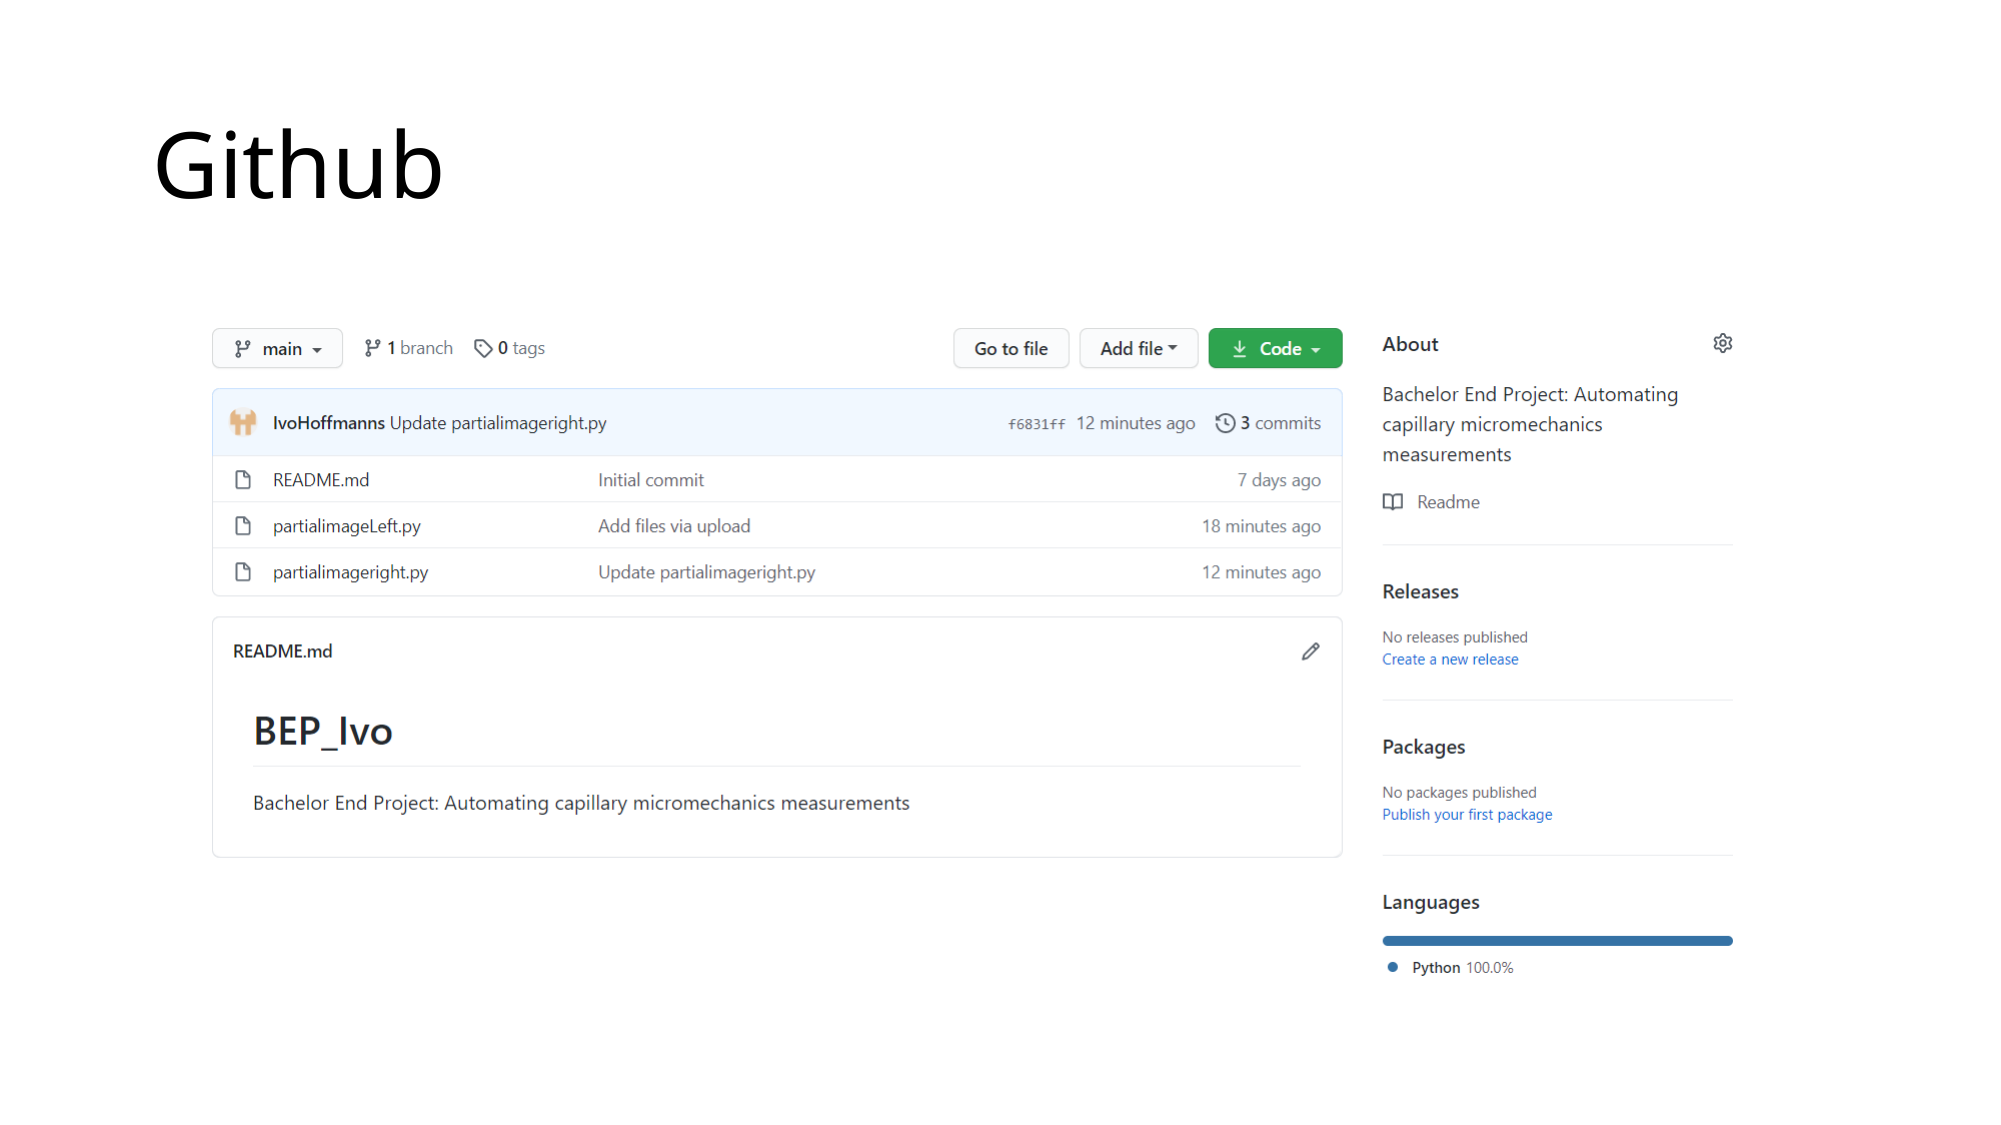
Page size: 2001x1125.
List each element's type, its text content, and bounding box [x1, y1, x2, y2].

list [208, 299, 1792, 1014]
title Github [137, 59, 1863, 278]
